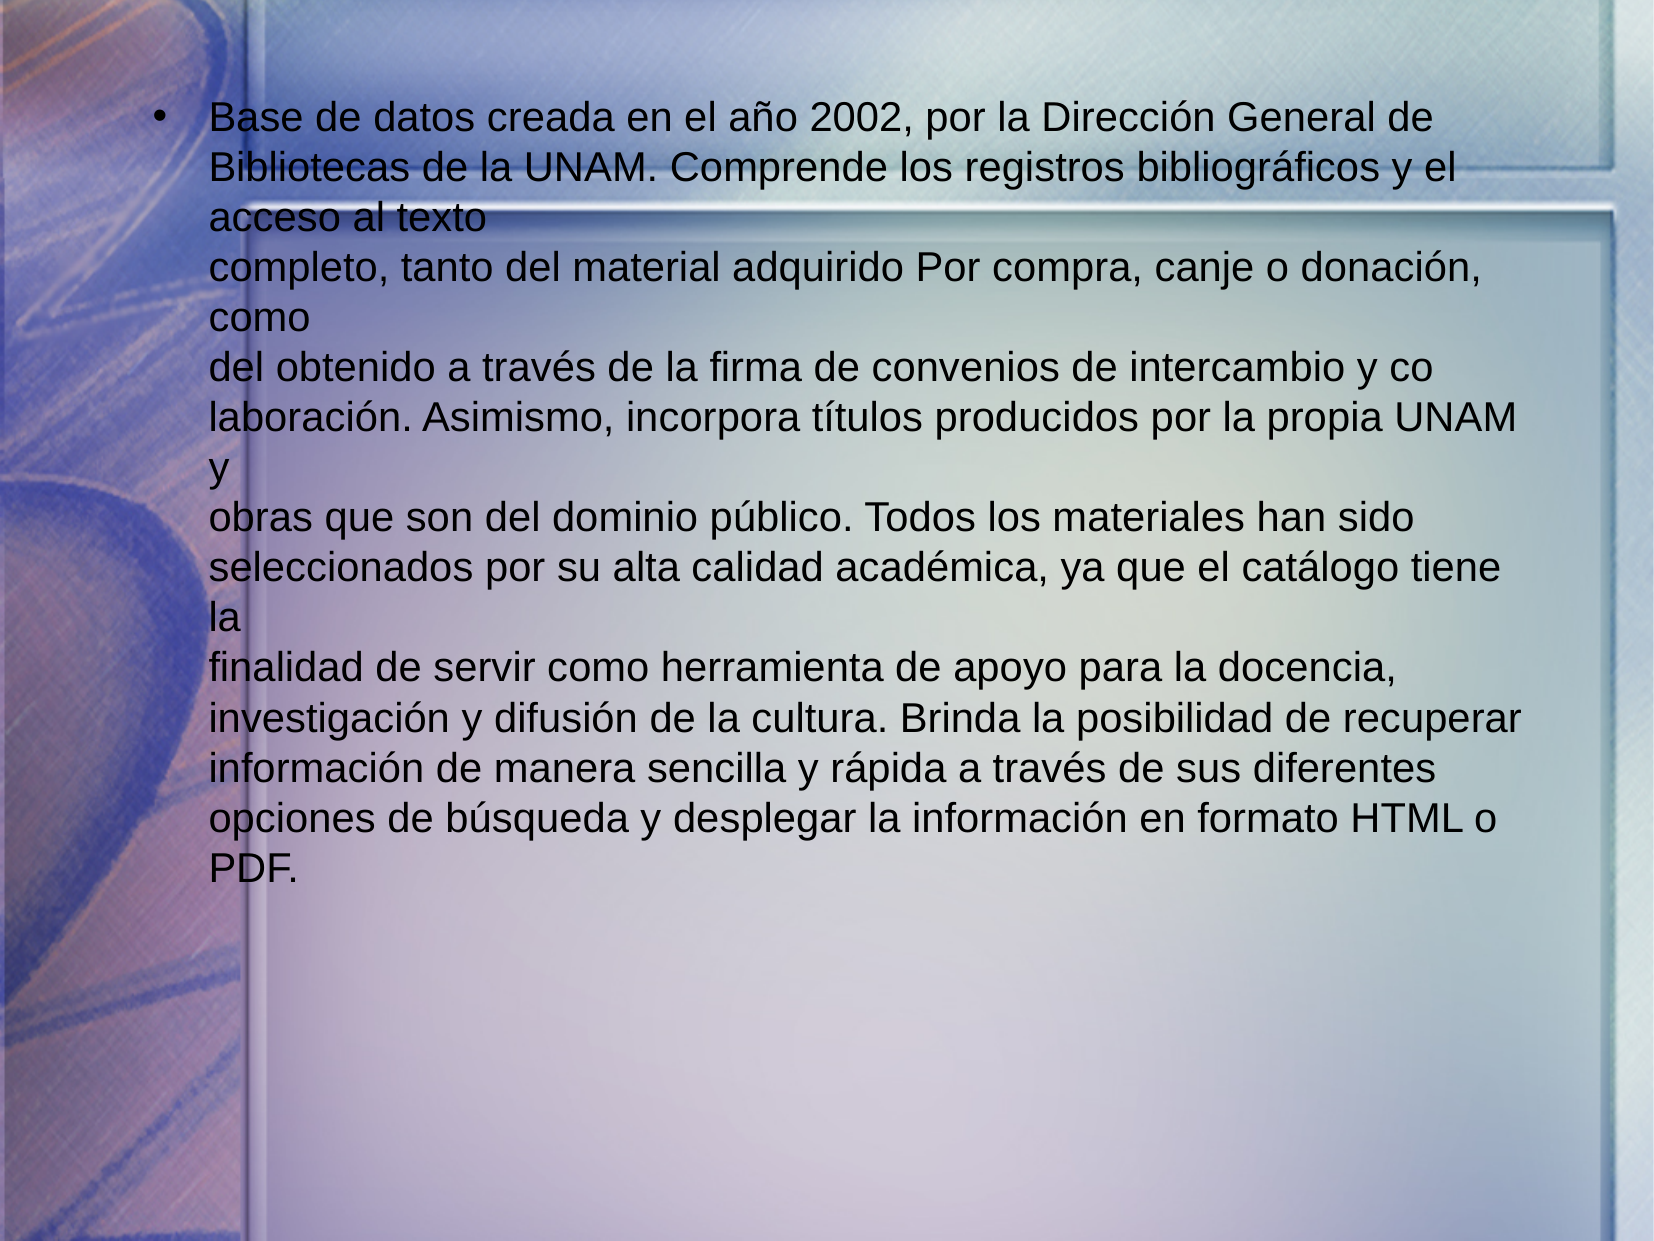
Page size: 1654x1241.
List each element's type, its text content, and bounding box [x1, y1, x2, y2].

picture [0, 0, 1654, 1241]
text_box Base de datos creada en el año 2002, por la Dirección General de Bibliotecas de la UNAM. Comprende los registros bibliográficos y el acceso al texto completo, tanto del material adquirido Por compra, canje o donación, como del obtenido a través de la firma de convenios de intercambio y co laboración. Asimismo, incorpora títulos producidos por la propia UNAM y obras que son del dominio público. Todos los materiales han sido seleccionados por su alta calidad académica, ya que el catálogo tiene la finalidad de servir como herramienta de apoyo para la docencia, investigación y difusión de la cultura. Brinda la posibilidad de recuperar información de manera sencilla y rápida a través de sus diferentes opciones de búsqueda y desplegar la información en formato HTML o PDF. [137, 82, 1544, 910]
